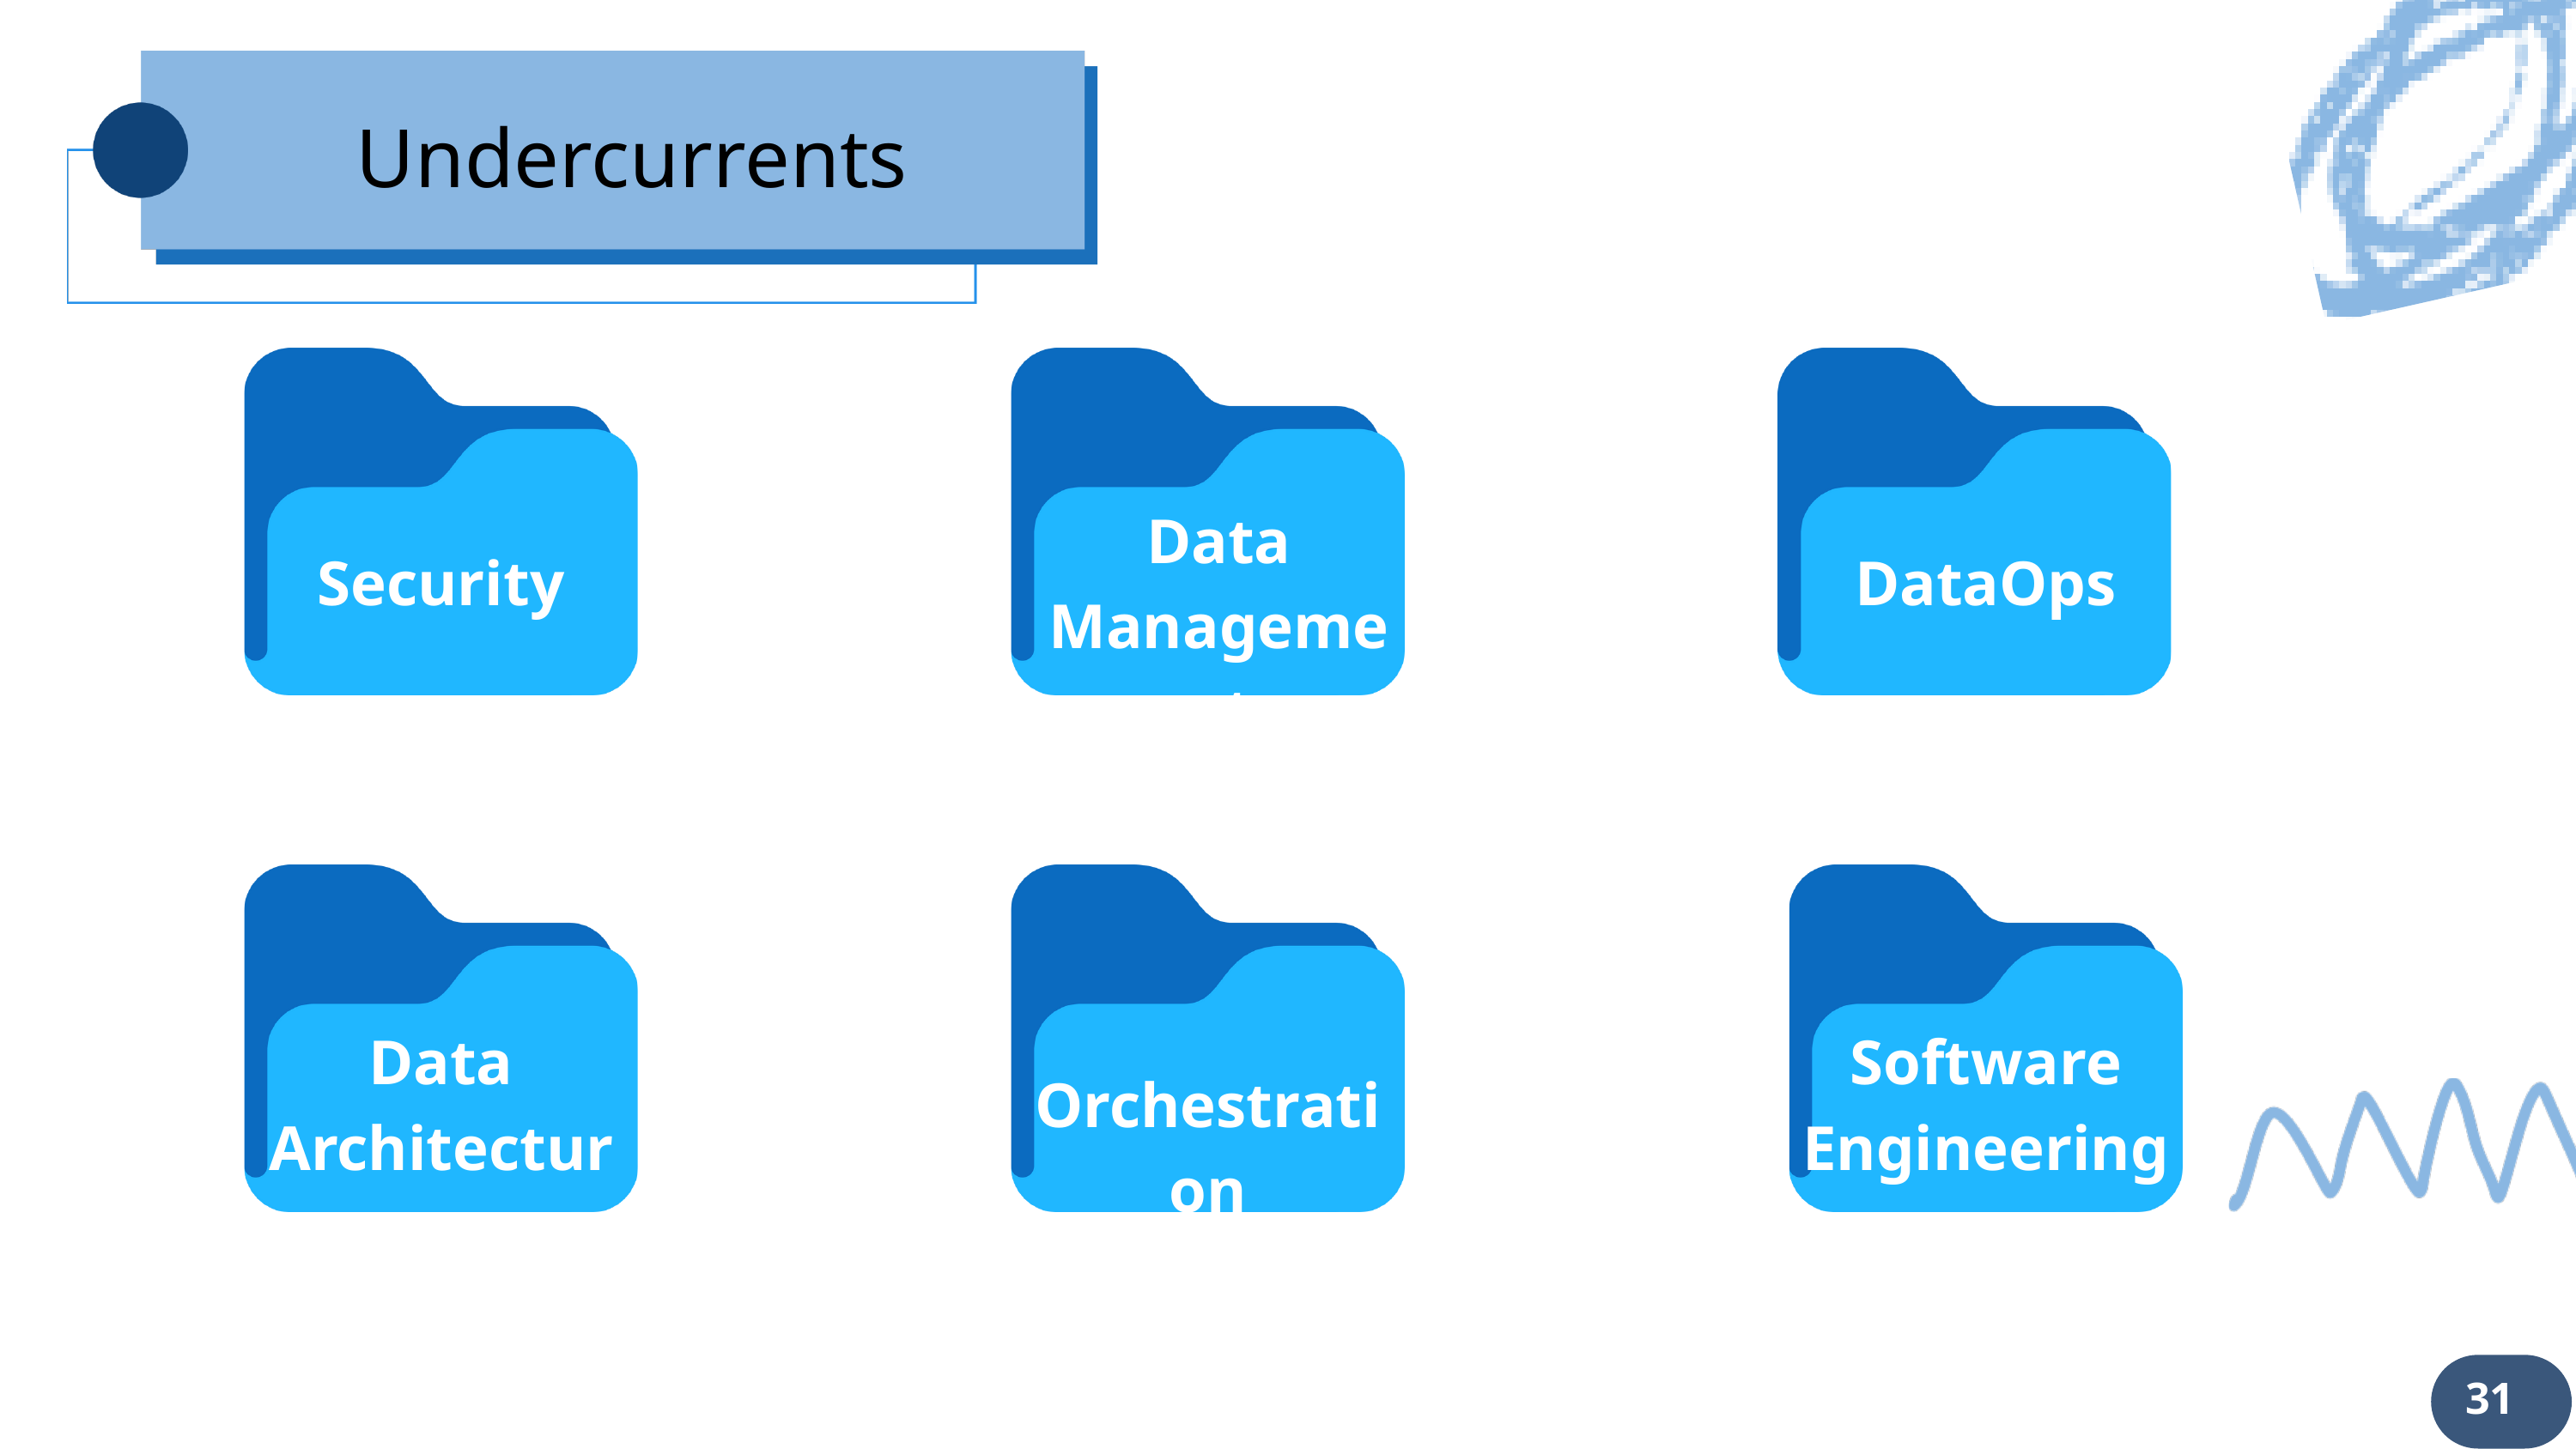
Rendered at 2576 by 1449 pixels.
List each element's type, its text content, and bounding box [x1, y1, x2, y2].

text_box [2252, 0, 2576, 325]
text_box Software Engineering [1800, 1011, 2172, 1183]
text_box [1789, 864, 2183, 1212]
text_box [1011, 864, 1405, 1212]
text_box DataOps [1800, 532, 2172, 618]
text_box Data Architecture [255, 1011, 627, 1268]
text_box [2430, 1355, 2573, 1449]
text_box [2228, 1078, 2576, 1212]
text_box Orchestration [1022, 1054, 1394, 1225]
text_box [66, 51, 1098, 304]
text_box Security [283, 532, 599, 618]
text_box [1777, 348, 2172, 695]
text_box [244, 348, 638, 695]
text_box [244, 864, 638, 1212]
text_box Data Management [1033, 490, 1405, 746]
text_box [1011, 348, 1405, 695]
